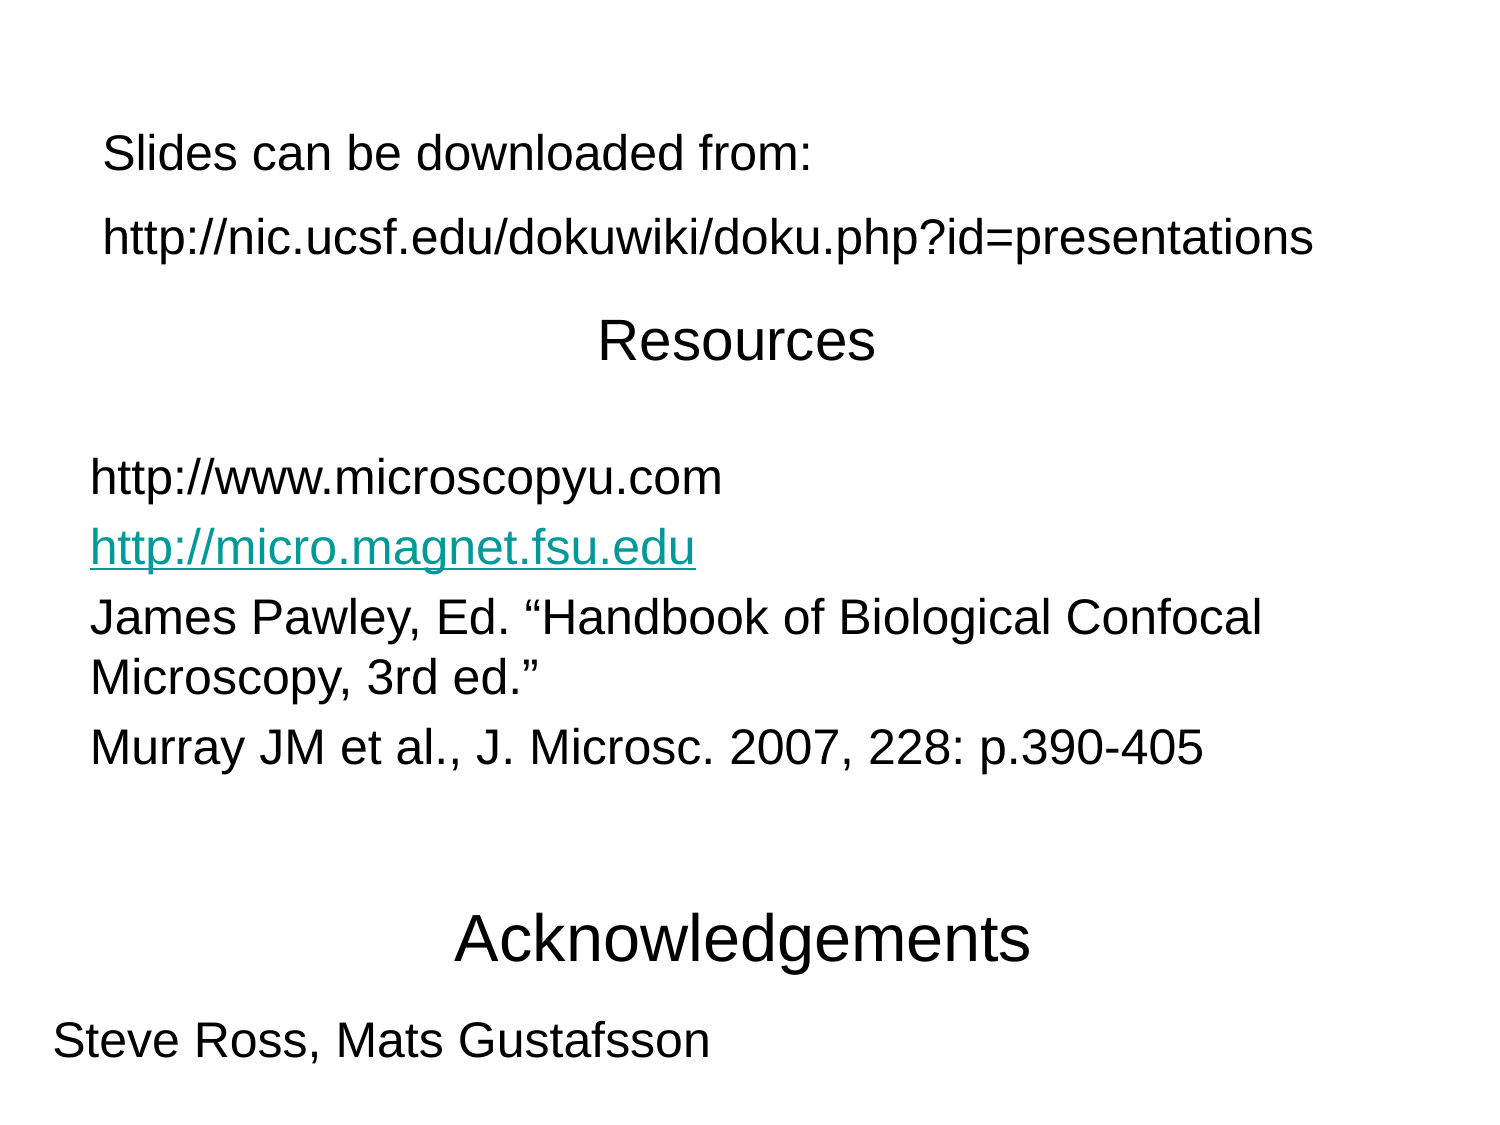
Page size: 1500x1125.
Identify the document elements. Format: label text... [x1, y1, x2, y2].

text_box Acknowledgements [399, 887, 1088, 983]
text_box http://www.microscopyu.com http://micro.magnet.fsu.edu James Pawley, Ed. “Handbook of Biological Confocal Microscopy, 3rd ed.” Murray JM et al., J. Microsc. 2007, 228: p.390-405 [74, 437, 1425, 783]
text_box Slides can be downloaded from: http://nic.ucsf.edu/dokuwiki/doku.php?id=presentations [87, 112, 1375, 273]
title Resources [99, 274, 1376, 401]
text_box Steve Ross, Mats Gustafsson [37, 999, 1425, 1075]
